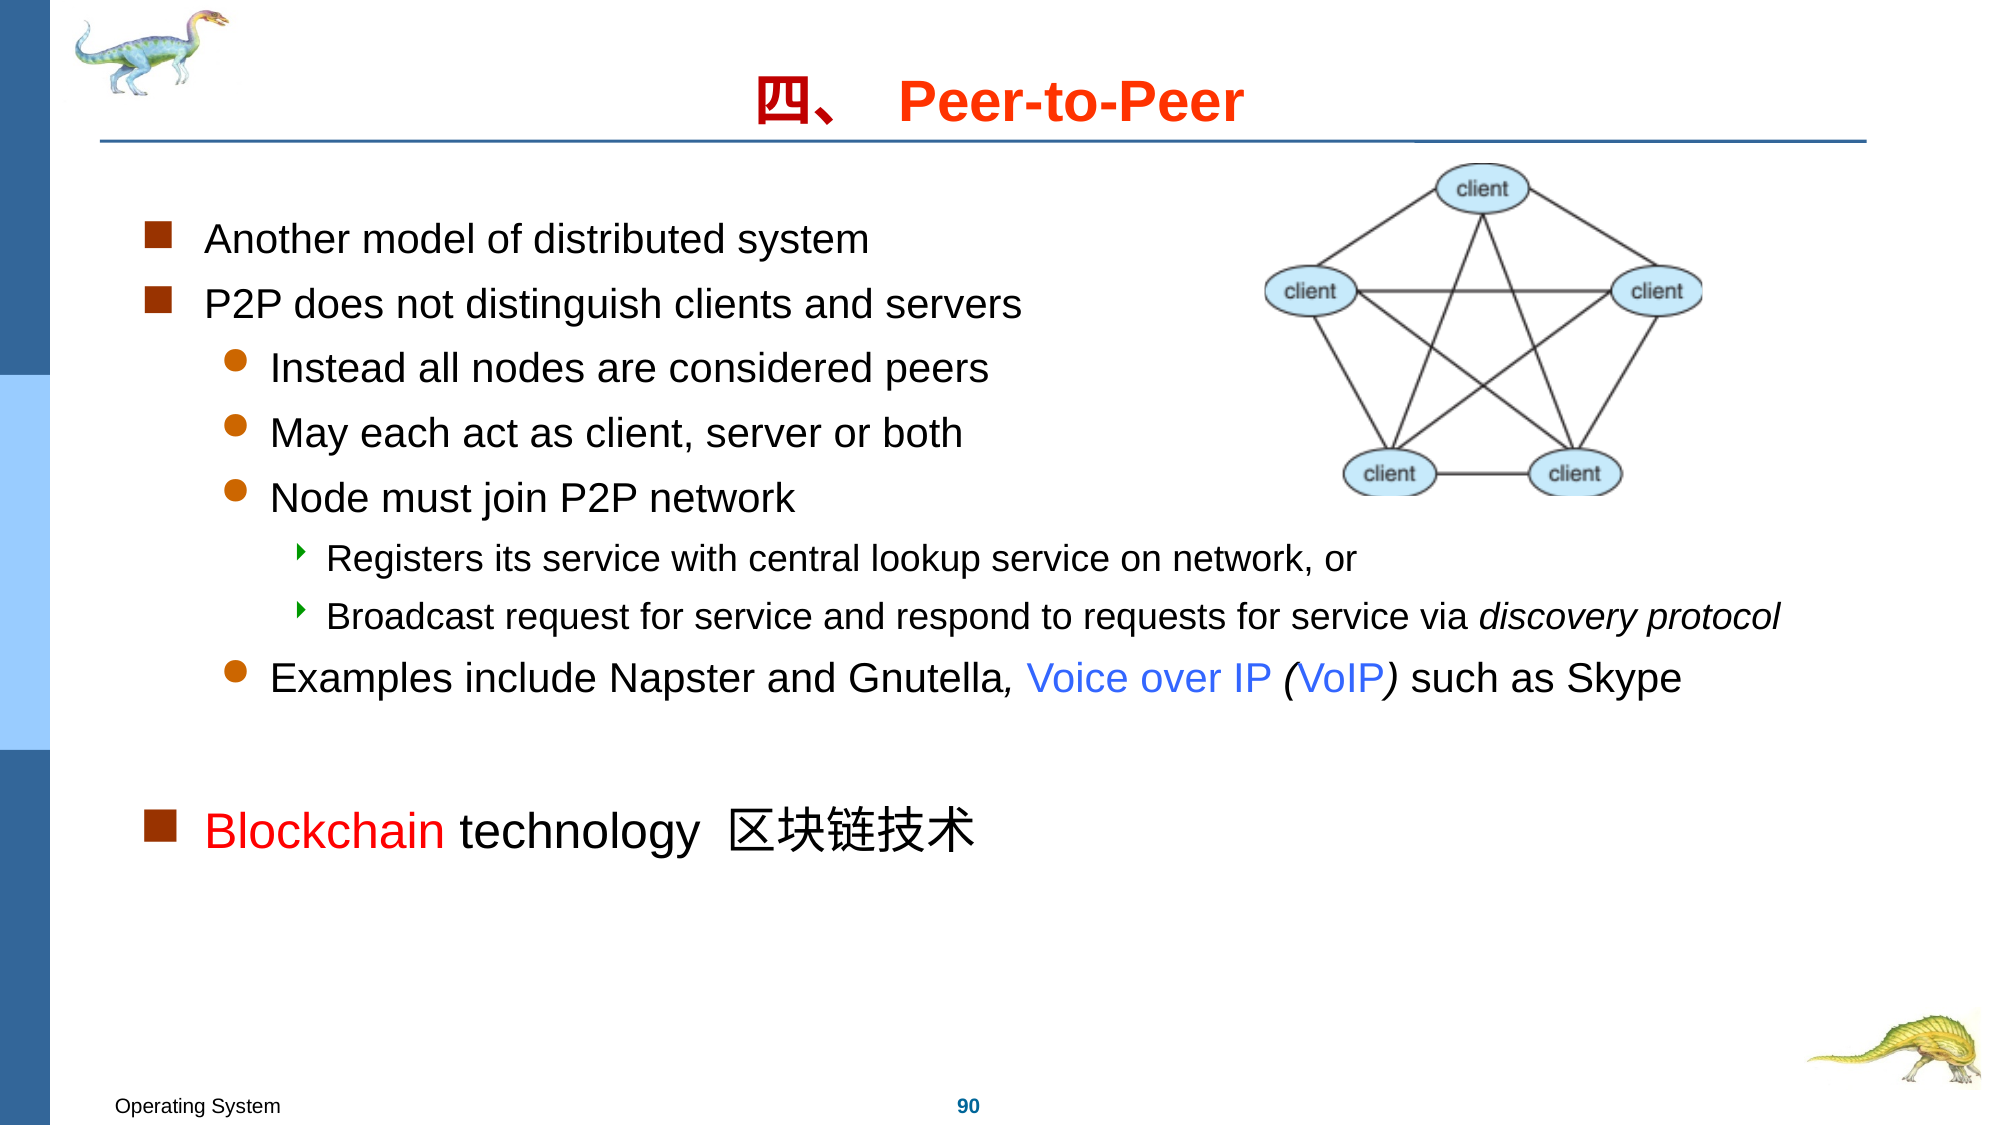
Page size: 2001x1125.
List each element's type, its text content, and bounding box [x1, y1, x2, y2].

title 四、 Peer-to-Peer [99, 45, 1900, 141]
picture [1804, 1007, 1982, 1090]
list Another model of distributed system P2P does not distinguish clients and servers Instead all nodes are considered peers May each act as client, server or both Node must join P2P network Registers its service with central lookup service on network, or Broadcast request for service and respond to requests for service via discovery protocol Examples include Napster and Gnutella, Voice over IP (VoIP) such as Skype Blockchain technology 区块链技术 [132, 204, 1900, 948]
picture [62, 0, 246, 105]
picture [1264, 163, 1703, 497]
